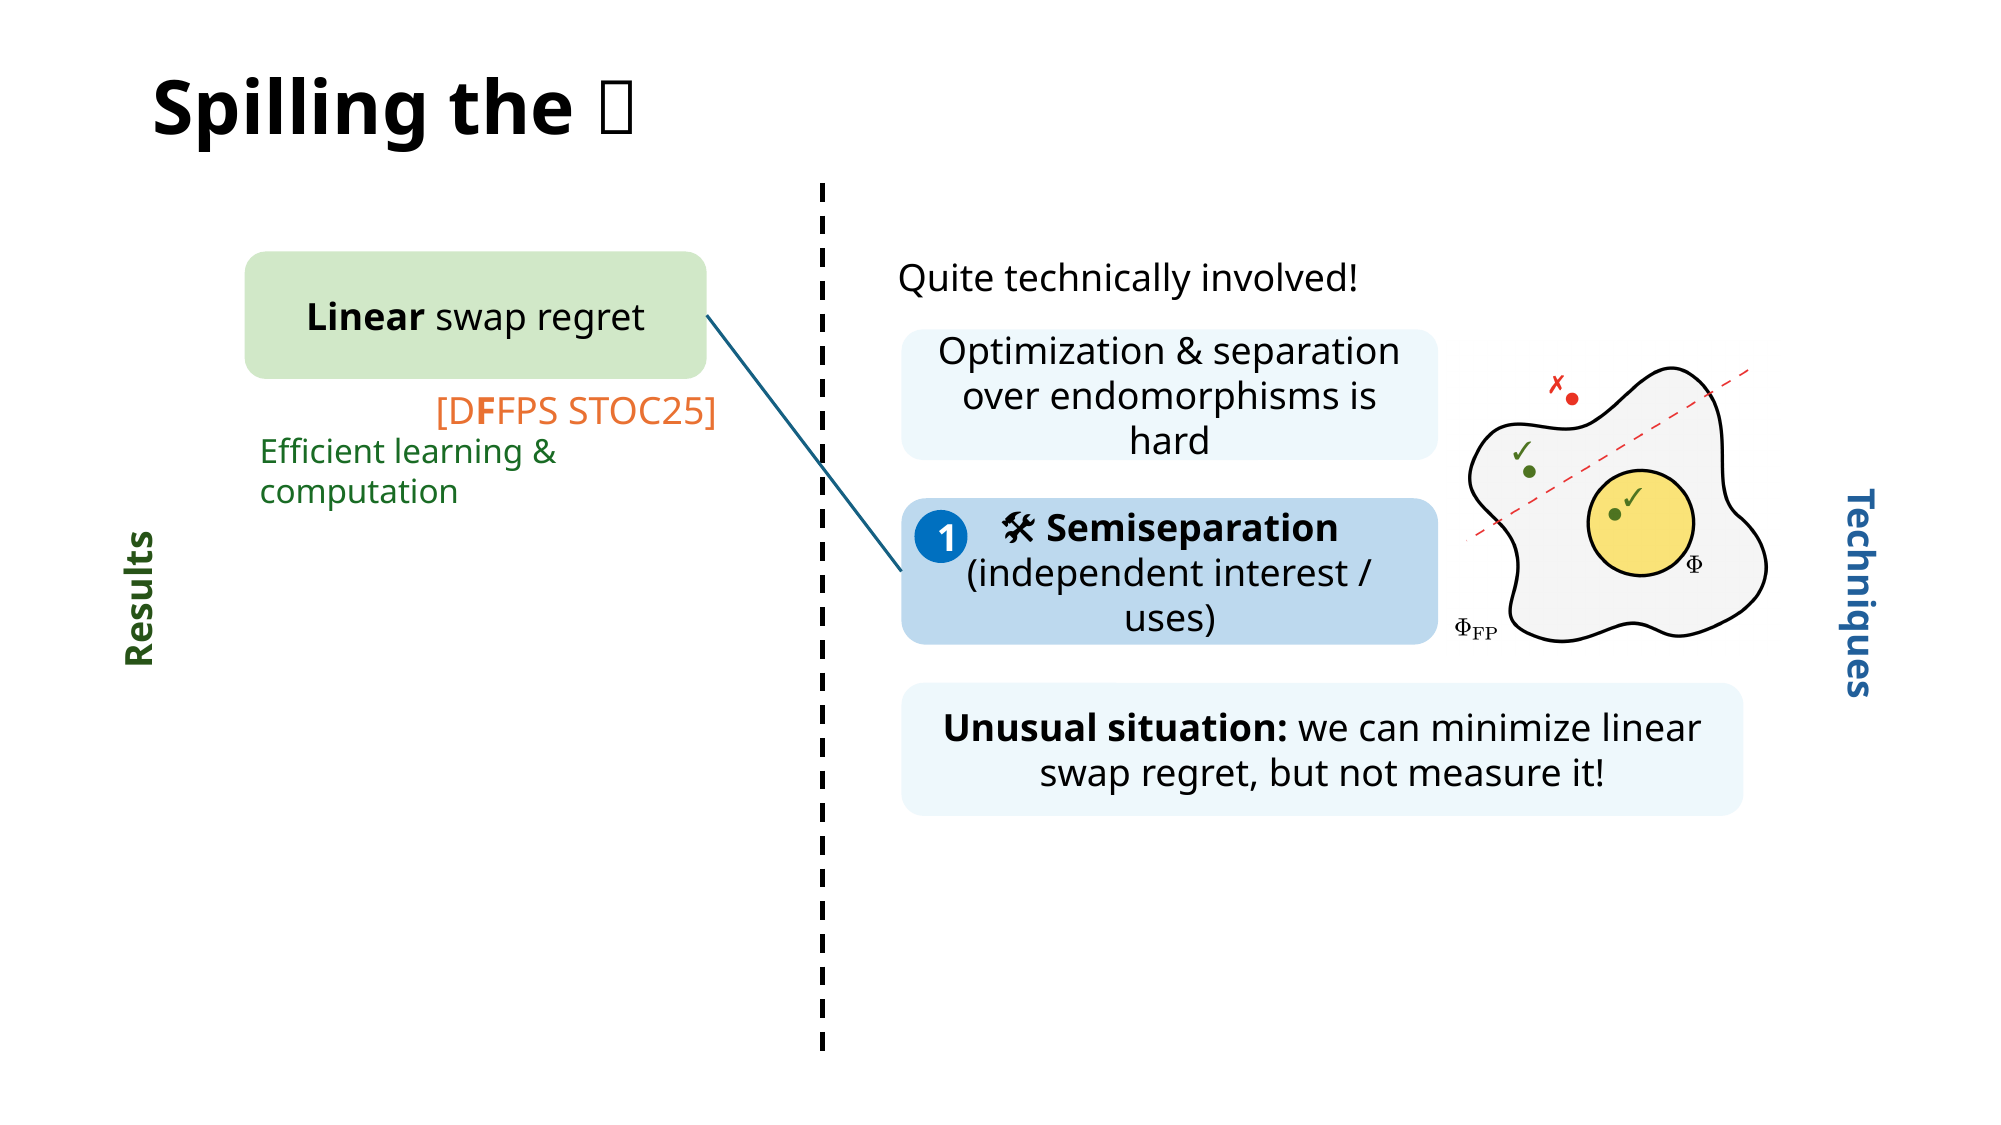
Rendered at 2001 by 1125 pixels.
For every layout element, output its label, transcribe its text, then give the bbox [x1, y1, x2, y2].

text_box 🛠️ Semiseparation (independent interest / uses) [899, 496, 1440, 647]
text_box 1 [912, 508, 970, 565]
text_box Optimization & separation over endomorphisms is hard [902, 327, 1440, 462]
title Spilling the 🫘 [137, 59, 1863, 161]
text_box Efficient learning & computation [244, 422, 706, 518]
text_box Techniques [1833, 473, 1893, 756]
picture [1446, 340, 1781, 657]
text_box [706, 314, 902, 572]
text_box Unusual situation: we can minimize linear swap regret, but not measure it! [899, 681, 1745, 818]
text_box Quite technically involved! [882, 246, 1781, 442]
text_box Linear swap regret [243, 249, 709, 381]
text_box [DFFPS STOC25] [420, 379, 706, 422]
text_box Results [107, 401, 167, 683]
